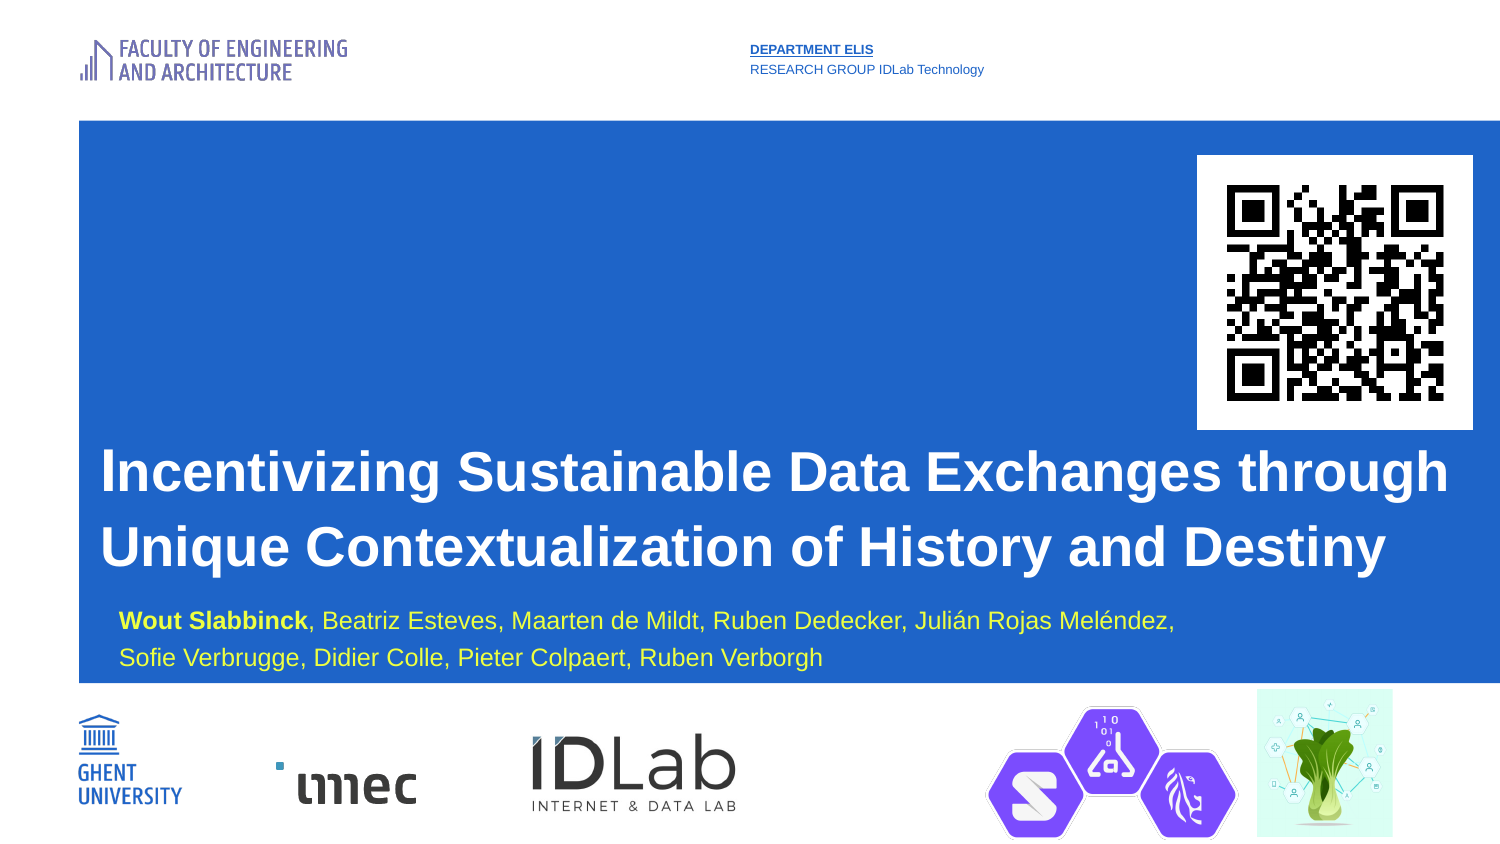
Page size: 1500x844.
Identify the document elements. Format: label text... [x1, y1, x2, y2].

picture [1256, 689, 1393, 837]
picture [39, 684, 239, 844]
picture [1197, 155, 1473, 431]
picture [276, 762, 416, 804]
text_box DEPARTMENT ELIS RESEARCH GROUP IDLab Technology [742, 34, 1460, 81]
picture [40, 0, 402, 121]
picture [530, 731, 738, 814]
text_box Incentivizing Sustainable Data Exchanges through Unique Contextualization of History and Destiny [92, 197, 1483, 582]
text_box Wout Slabbinck, Beatriz Esteves, Maarten de Mildt, Ruben Dedecker, Julián Rojas Meléndez, Sofie Verbrugge, Didier Colle, Pieter Colpaert, Ruben Verborgh [110, 594, 1426, 677]
picture [983, 699, 1242, 844]
